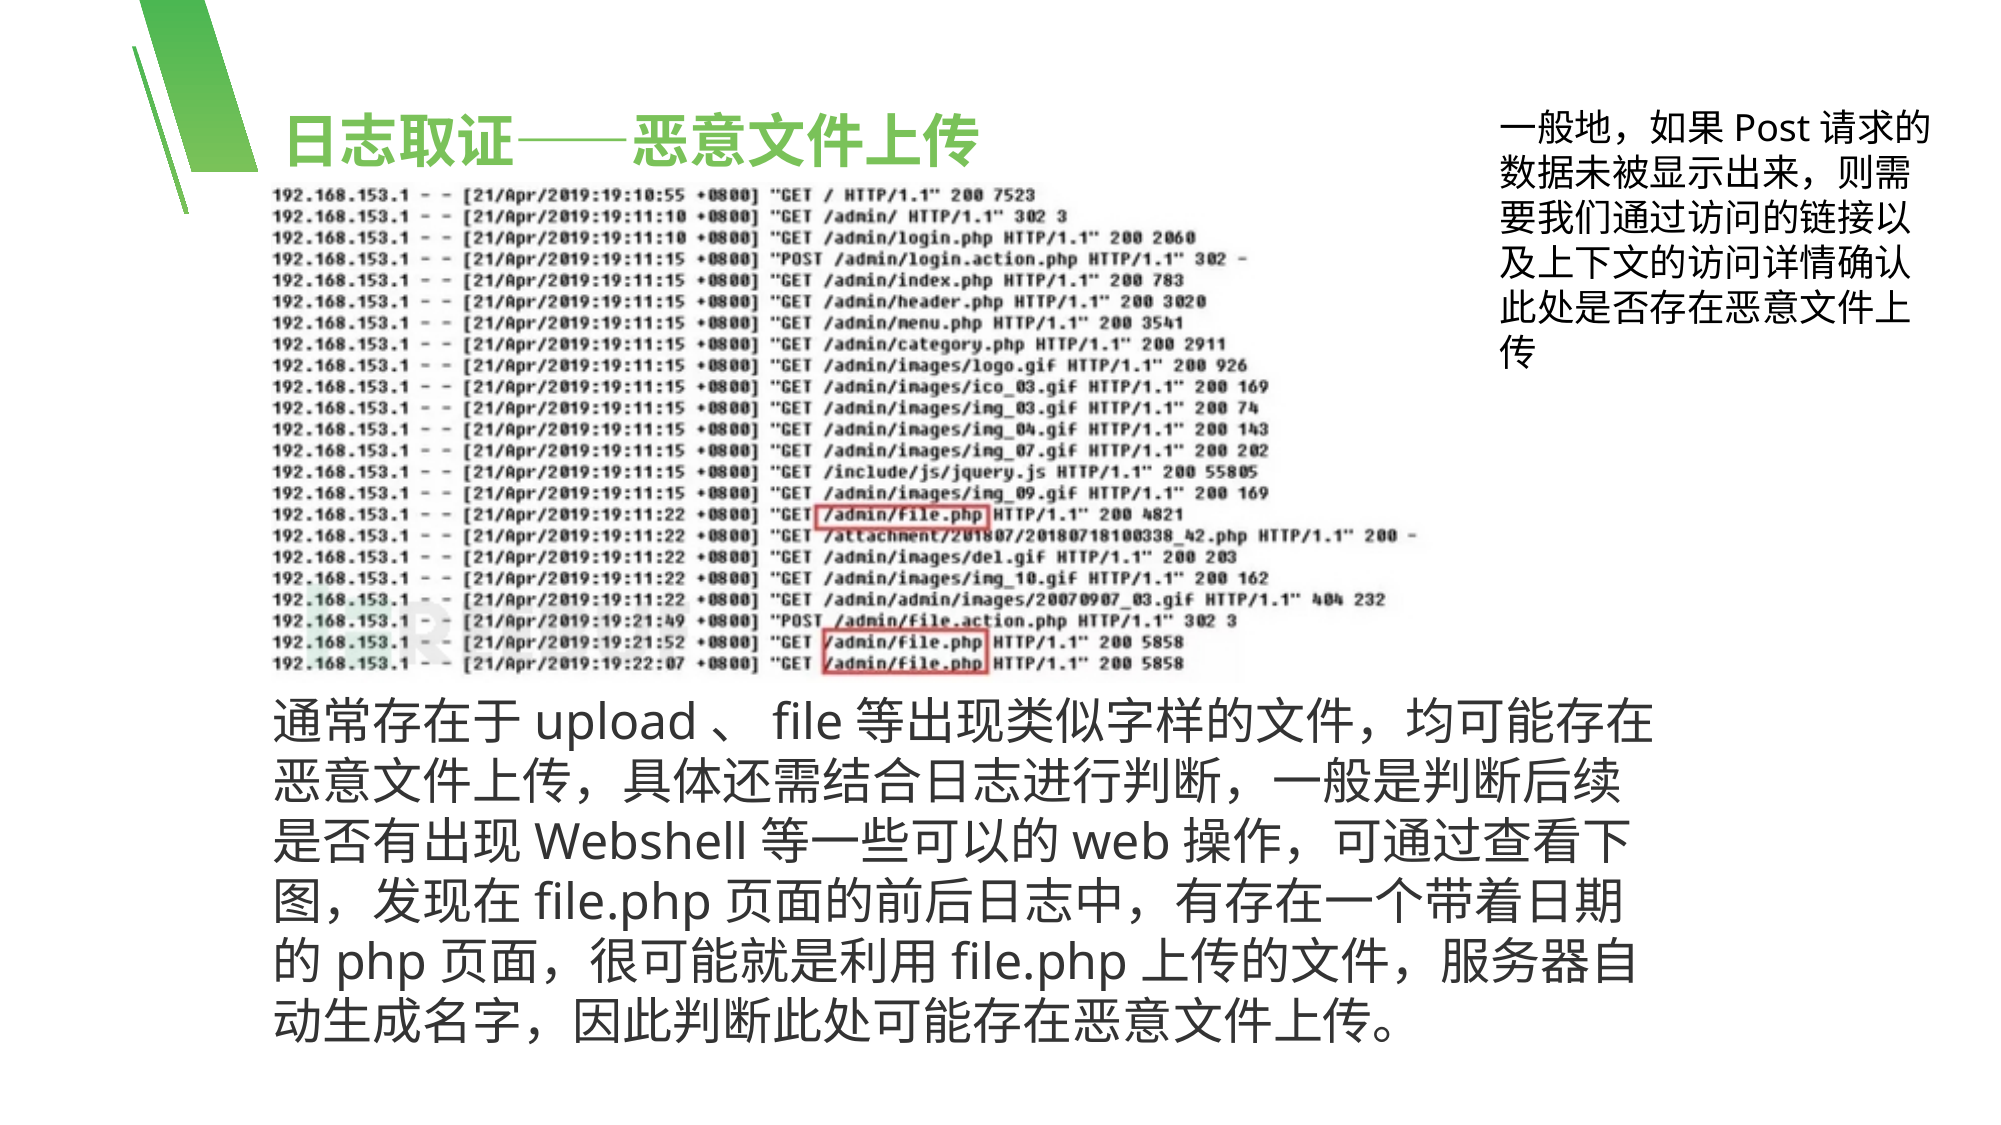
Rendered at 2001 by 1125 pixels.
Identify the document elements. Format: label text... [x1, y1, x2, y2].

picture [271, 182, 1662, 683]
text_box 日志取证——恶意文件上传 [266, 96, 996, 182]
text_box 一般地，如果Post请求的数据未被显示出来，则需要我们通过访问的链接以及上下文的访问详情确认此处是否存在恶意文件上传 [1484, 96, 1949, 382]
text_box 通常存在于upload、file等出现类似字样的文件，均可能存在恶意文件上传，具体还需结合日志进行判断，一般是判断后续是否有出现Webshell等一些可以的web操作，可通过查看下图，发现在file.php页面的前后日志中，有存在一个带着日期的php页面，很可能就是利用file.php上传的文件，服务器自动生成名字，因此判断此处可能存在恶意文件上传。 [258, 682, 1681, 1057]
